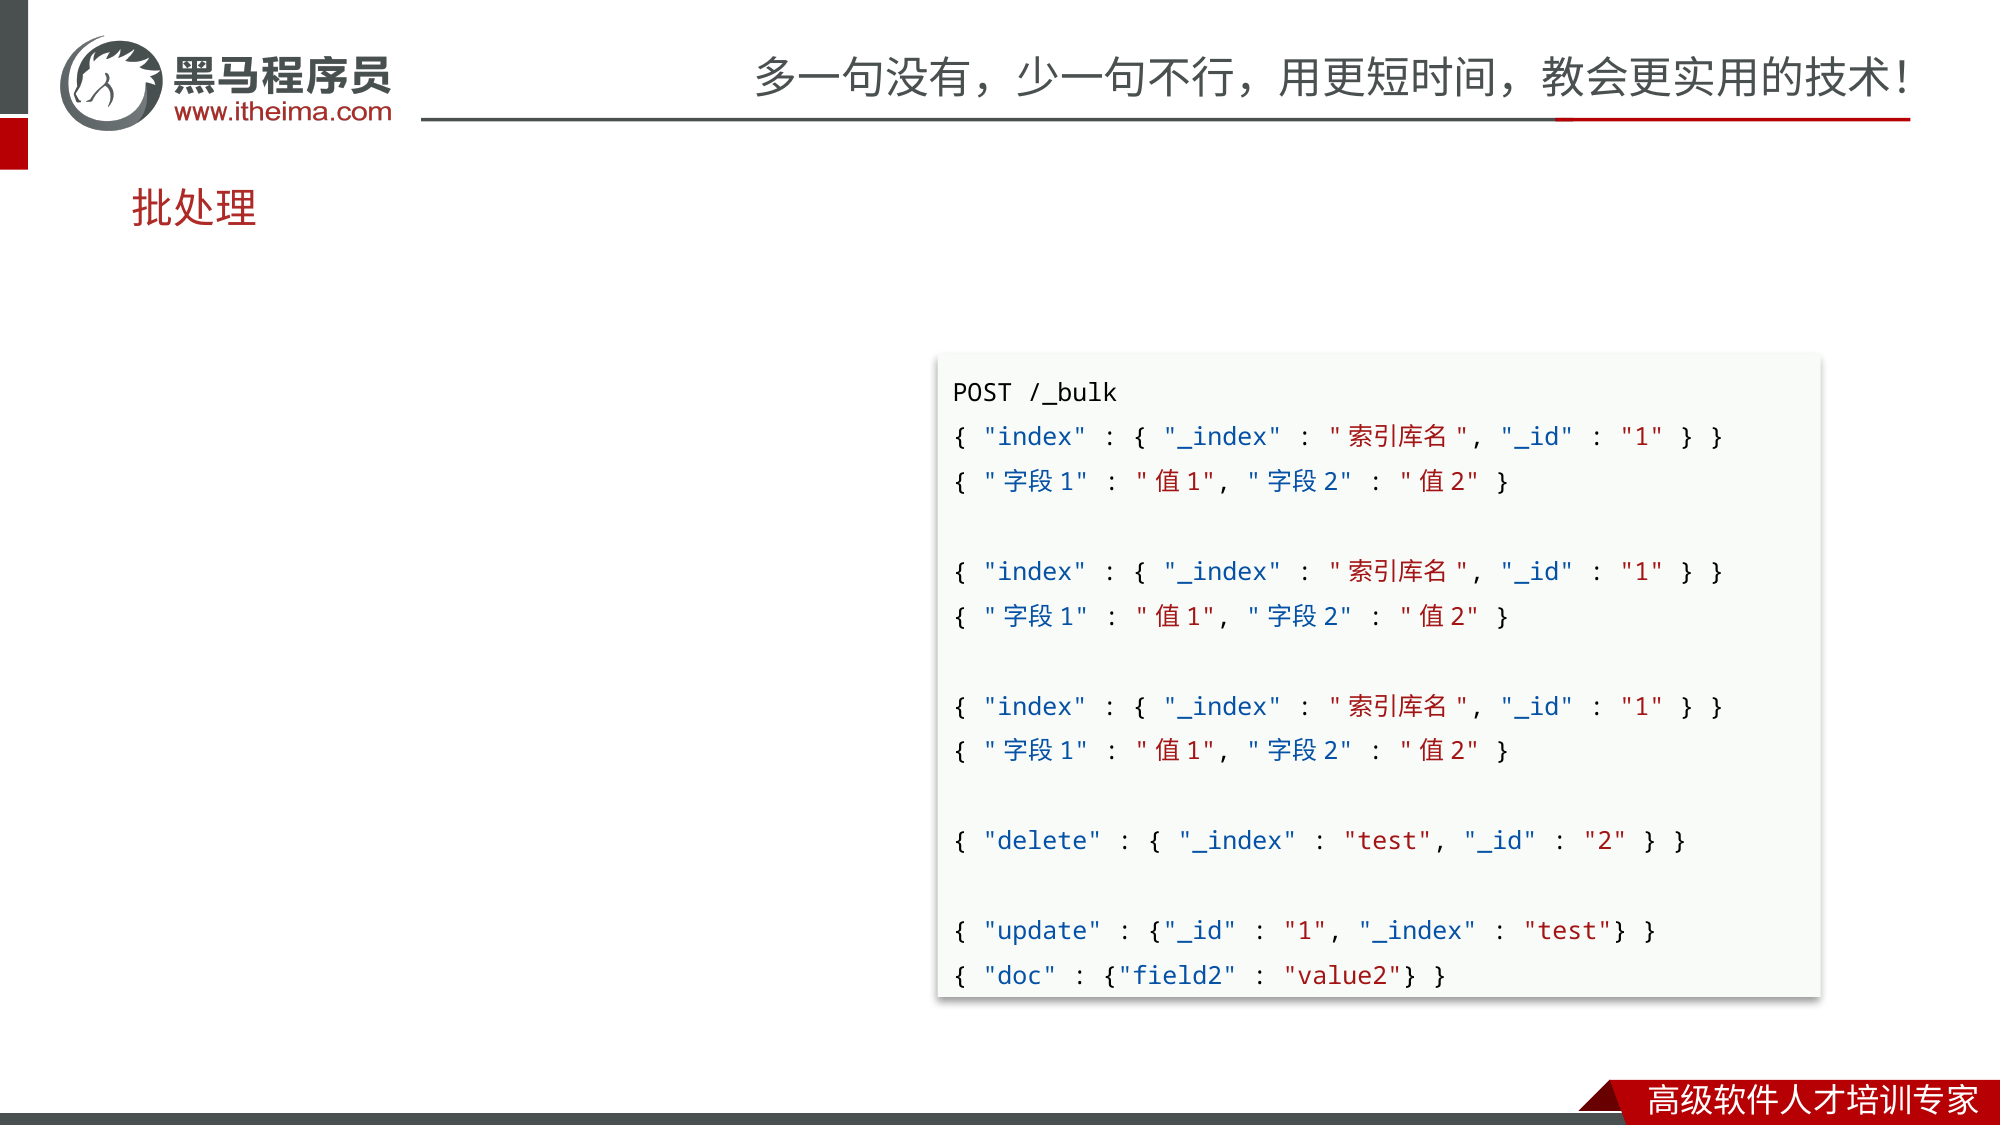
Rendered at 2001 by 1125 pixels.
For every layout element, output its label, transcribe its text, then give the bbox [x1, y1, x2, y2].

text_box POST /_bulk { "index" : { "_index" : "索引库名", "_id" : "1" } } { "字段1" : "值1", "字段2" : "值2" } { "index" : { "_index" : "索引库名", "_id" : "1" } } { "字段1" : "值1", "字段2" : "值2" } { "index" : { "_index" : "索引库名", "_id" : "1" } } { "字段1" : "值1", "字段2" : "值2" } { "delete" : { "_index" : "test", "_id" : "2" } } { "update" : {"_id" : "1", "_index" : "test"} } { "doc" : {"field2" : "value2"} } [937, 353, 1821, 997]
picture [14, 0, 453, 179]
title 批处理 [116, 173, 1872, 240]
